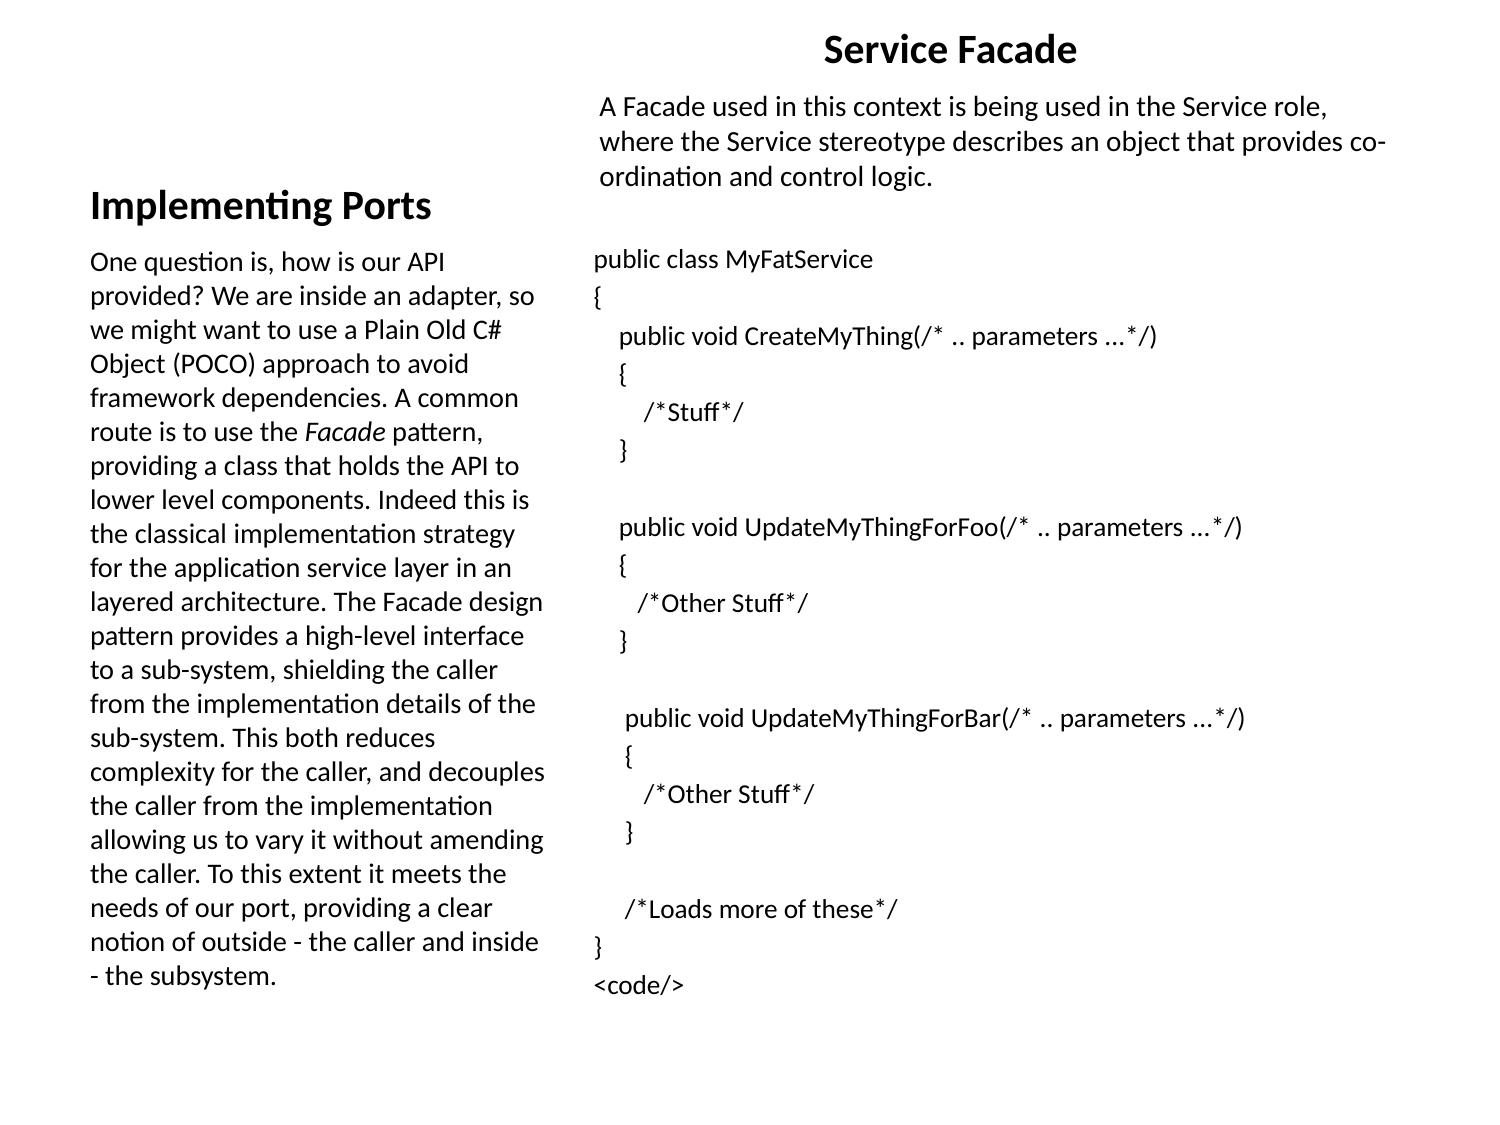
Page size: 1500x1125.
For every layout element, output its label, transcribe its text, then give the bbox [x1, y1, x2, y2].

list One question is, how is our API provided? We are inside an adapter, so we might want to use a Plain Old C# Object (POCO) approach to avoid framework dependencies. A common route is to use the Facade pattern, providing a class that holds the API to lower level components. Indeed this is the classical implementation strategy for the application service layer in an layered architecture. The Facade design pattern provides a high-level interface to a sub-system, shielding the caller from the implementation details of the sub-system. This both reduces complexity for the caller, and decouples the caller from the implementation allowing us to vary it without amending the caller. To this extent it meets the needs of our port, providing a clear notion of outside - the caller and inside - the subsystem. [75, 235, 569, 1005]
title Implementing Ports [75, 44, 569, 235]
text_box A Facade used in this context is being used in the Service role, where the Service stereotype describes an object that provides co-ordination and control logic. [584, 80, 1412, 200]
list public class MyFatService { public void CreateMyThing(/* .. parameters ...*/) { /*Stuff*/ } public void UpdateMyThingForFoo(/* .. parameters ...*/) { /*Other Stuff*/ } public void UpdateMyThingForBar(/* .. parameters ...*/) { /*Other Stuff*/ } /*Loads more of these*/ } <code/> [578, 233, 1418, 1024]
text_box Service Facade [808, 9, 1303, 80]
